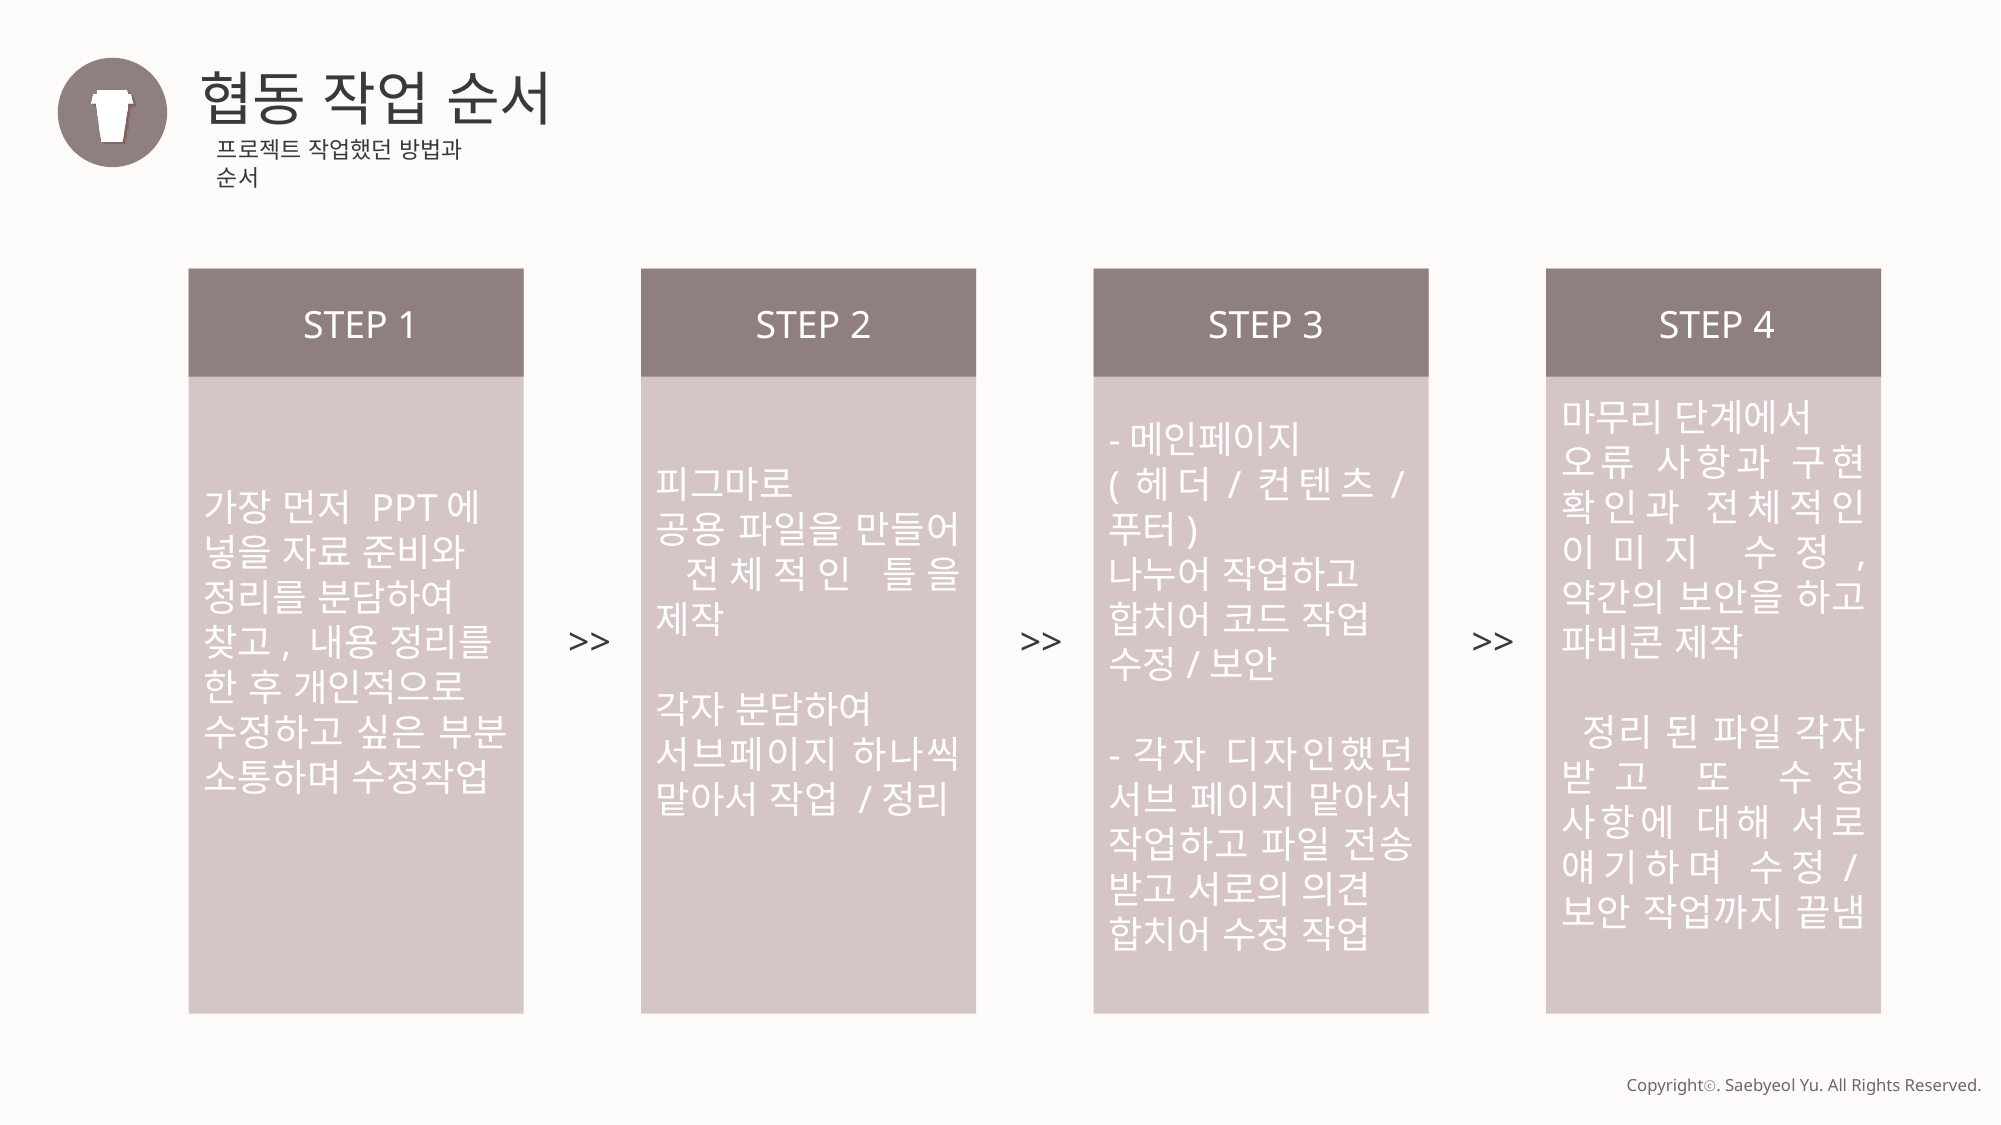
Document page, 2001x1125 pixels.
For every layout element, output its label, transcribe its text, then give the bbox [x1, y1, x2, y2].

text_box >> [1456, 610, 1530, 671]
text_box STEP 3 [1193, 294, 1340, 354]
text_box STEP 4 [1644, 294, 1790, 354]
text_box [1545, 268, 1882, 378]
text_box [188, 268, 525, 378]
text_box [56, 70, 151, 169]
text_box 피그마로 공용 파일을 만들어 전체적인 틀을 제작 각자 분담하여 서브페이지 하나씩 맡아서 작업 /정리 [640, 378, 977, 1015]
picture [76, 67, 155, 150]
text_box 가장 먼저 PPT에 넣을 자료 준비와 정리를 분담하여 찾고, 내용 정리를 한 후 개인적으로 수정하고 싶은 부분 소통하며 수정작업 [188, 378, 525, 1015]
text_box >> [553, 610, 626, 671]
text_box STEP 2 [740, 294, 887, 354]
text_box 마무리 단계에서 오류 사항과 구현 확인과 전체적인 이미지 수정, 약간의 보안을 하고 파비콘 제작 정리 된 파일 각자 받고 또 수정 사항에 대해 서로 얘기하며 수정/보안 작업까지 끝냄 [1545, 378, 1882, 1015]
text_box -메인페이지 (헤더/컨텐츠/푸터) 나누어 작업하고 합치어 코드 작업 수정/보안 -각자 디자인했던 서브 페이지 맡아서 작업하고 파일 전송 받고 서로의 의견 합치어 수정 작업 [1093, 378, 1430, 1015]
text_box [1093, 268, 1430, 378]
text_box STEP 1 [288, 294, 435, 354]
text_box Copyrightⓒ. Saebyeol Yu. All Rights Reserved. [1611, 1067, 1998, 1102]
text_box [640, 268, 977, 378]
text_box >> [1005, 610, 1078, 671]
text_box [158, 80, 169, 145]
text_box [185, 54, 568, 172]
text_box [80, 56, 145, 67]
